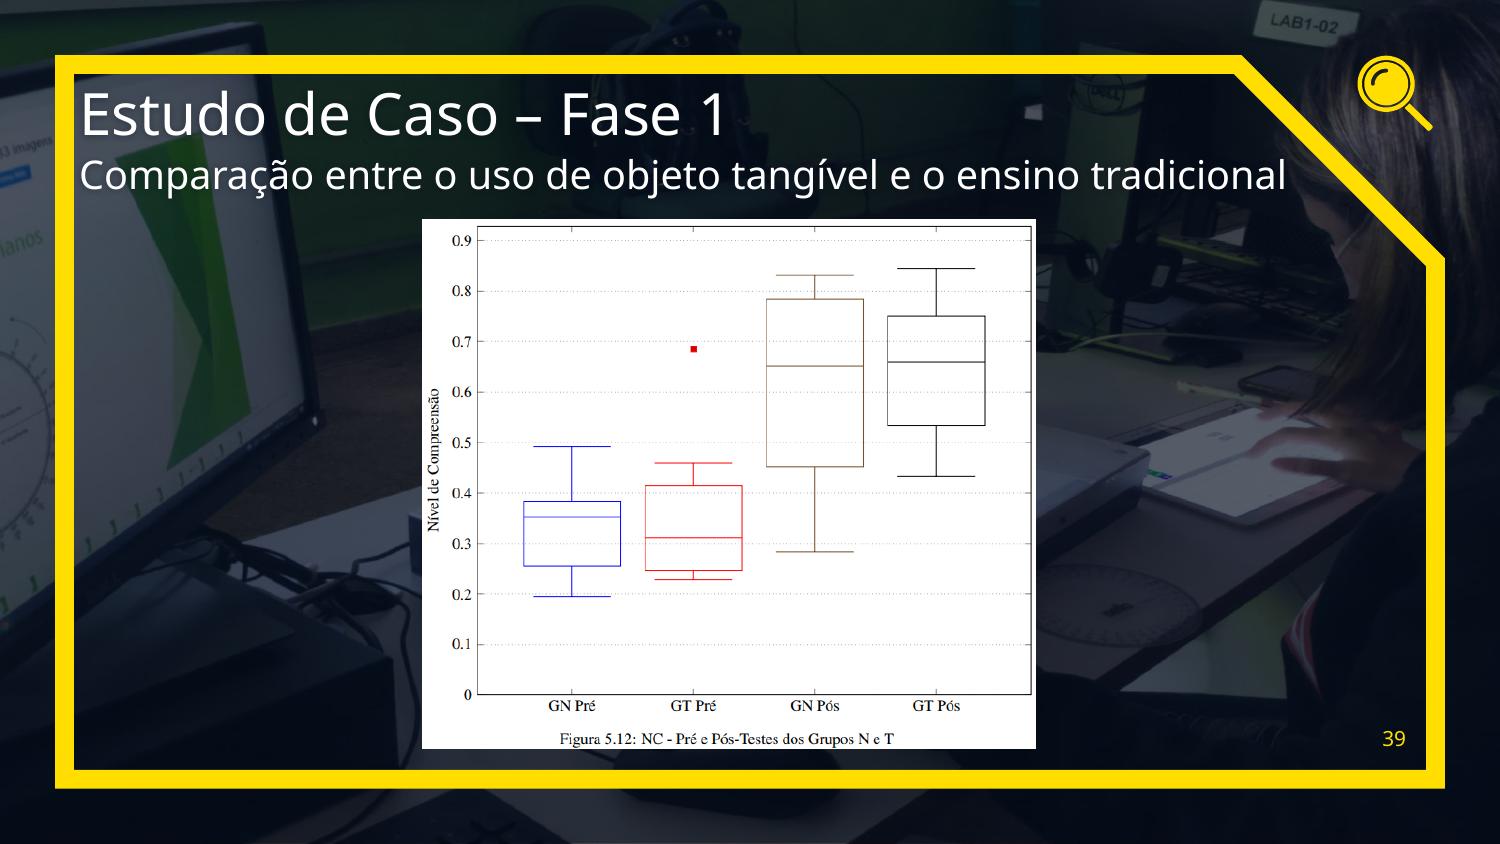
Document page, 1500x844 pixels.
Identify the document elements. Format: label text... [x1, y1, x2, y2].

text_box Comparação entre o uso de objeto tangível e o ensino tradicional [79, 117, 1379, 198]
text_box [1357, 55, 1433, 132]
title Estudo de Caso – Fase 1 [79, 67, 1182, 113]
slide_number 39 [1366, 711, 1406, 755]
picture [0, 0, 1500, 844]
